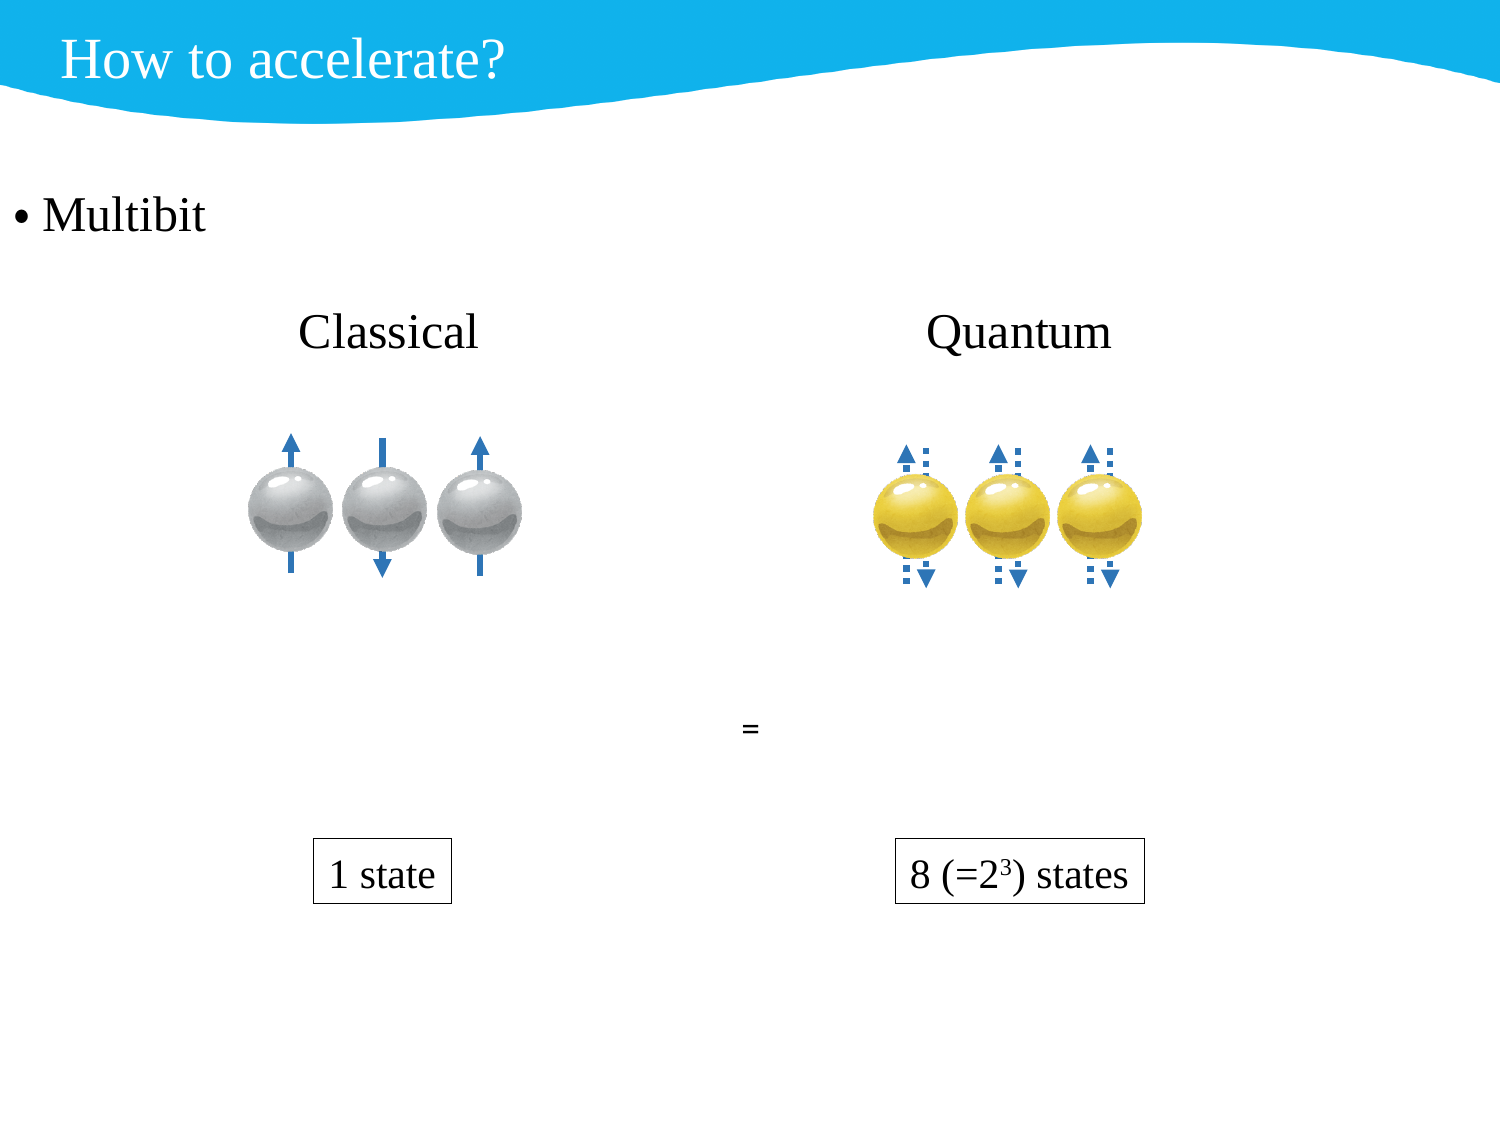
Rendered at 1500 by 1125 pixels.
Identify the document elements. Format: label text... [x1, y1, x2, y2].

text_box 8 (=23) states [895, 838, 1145, 904]
text_box 1 state [313, 838, 452, 904]
text_box Quantum [912, 291, 1129, 366]
text_box How to accelerate? [45, 12, 522, 98]
picture [0, 43, 1500, 1125]
text_box ・Multibit [0, 173, 222, 249]
text_box Classical [284, 291, 495, 366]
